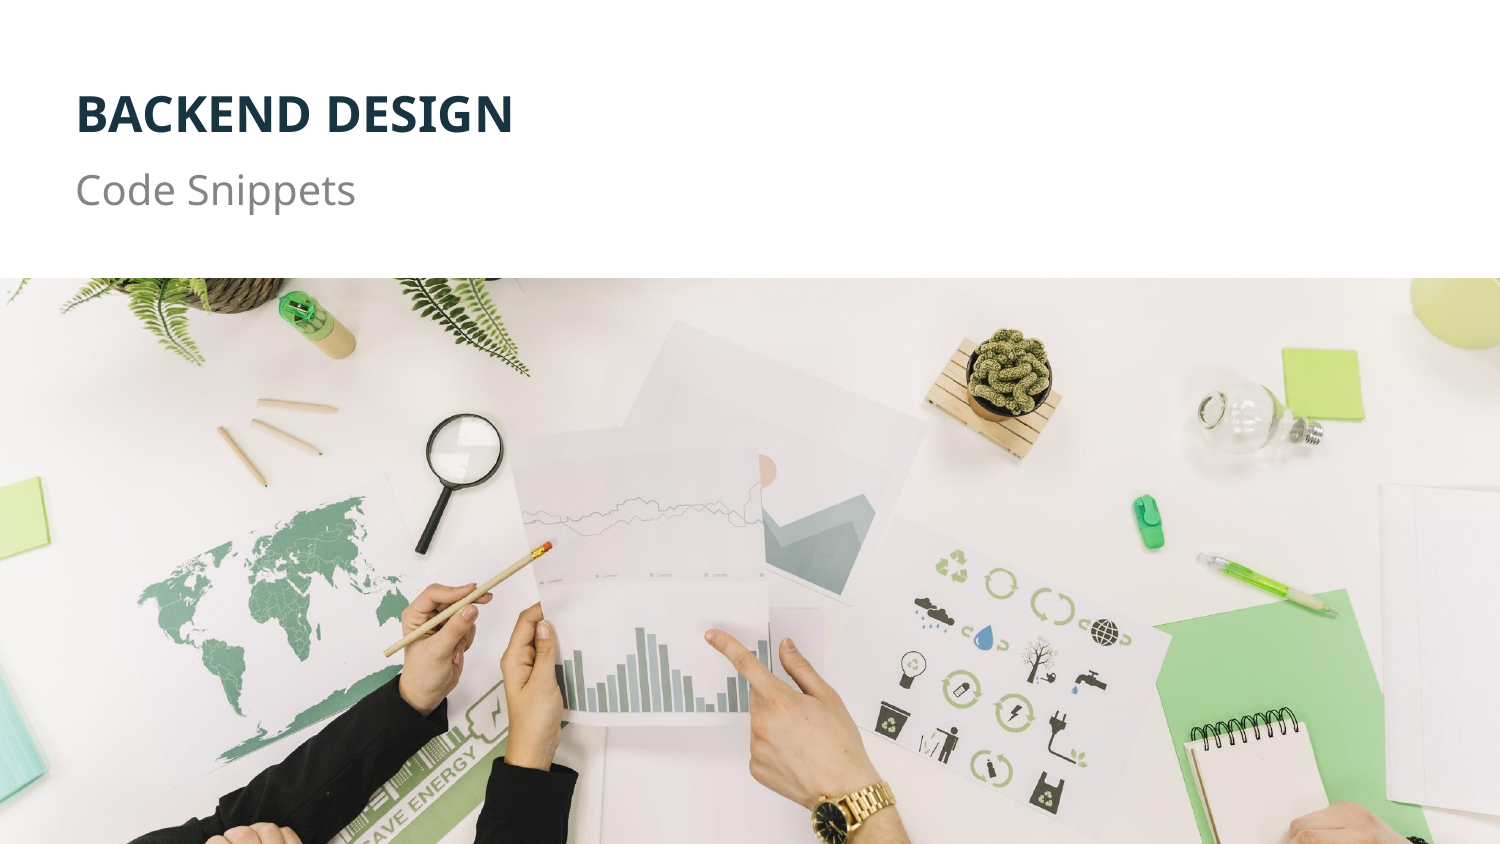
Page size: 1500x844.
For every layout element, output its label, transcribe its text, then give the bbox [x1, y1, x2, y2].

title BACKEND DESIGN [60, 67, 1489, 162]
title Code Snippets [60, 149, 1300, 244]
picture [0, 277, 1500, 844]
